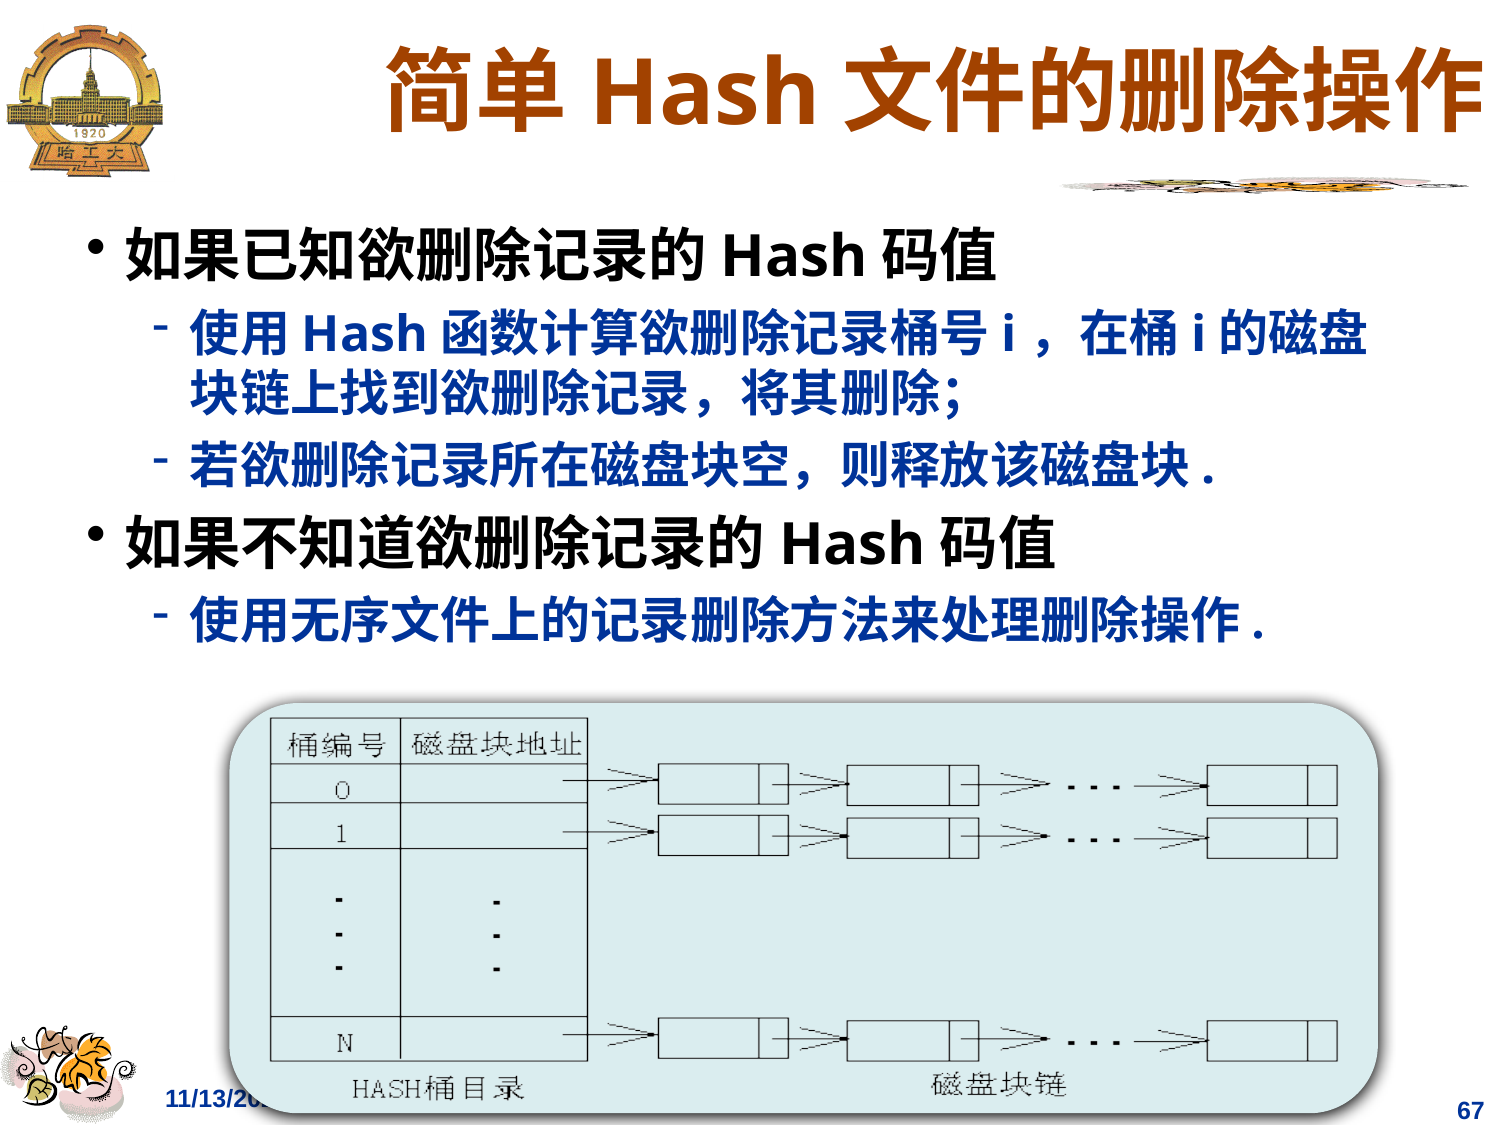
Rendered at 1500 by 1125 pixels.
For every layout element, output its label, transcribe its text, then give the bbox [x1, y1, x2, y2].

picture [0, 24, 175, 182]
title 简单Hash文件的删除操作 [162, 0, 1500, 176]
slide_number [149, 1074, 264, 1125]
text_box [229, 702, 1379, 1114]
list 如果已知欲删除记录的Hash码值 使用Hash函数计算欲删除记录桶号i，在桶i的磁盘块链上找到欲删除记录，将其删除； 若欲删除记录所在磁盘块空，则释放该磁盘块. 如果不知道欲删除记录的Hash码值 使用无序文件上的记录删除方法来处理删除操作. [62, 210, 1413, 664]
slide_number 67 [1437, 1087, 1500, 1125]
